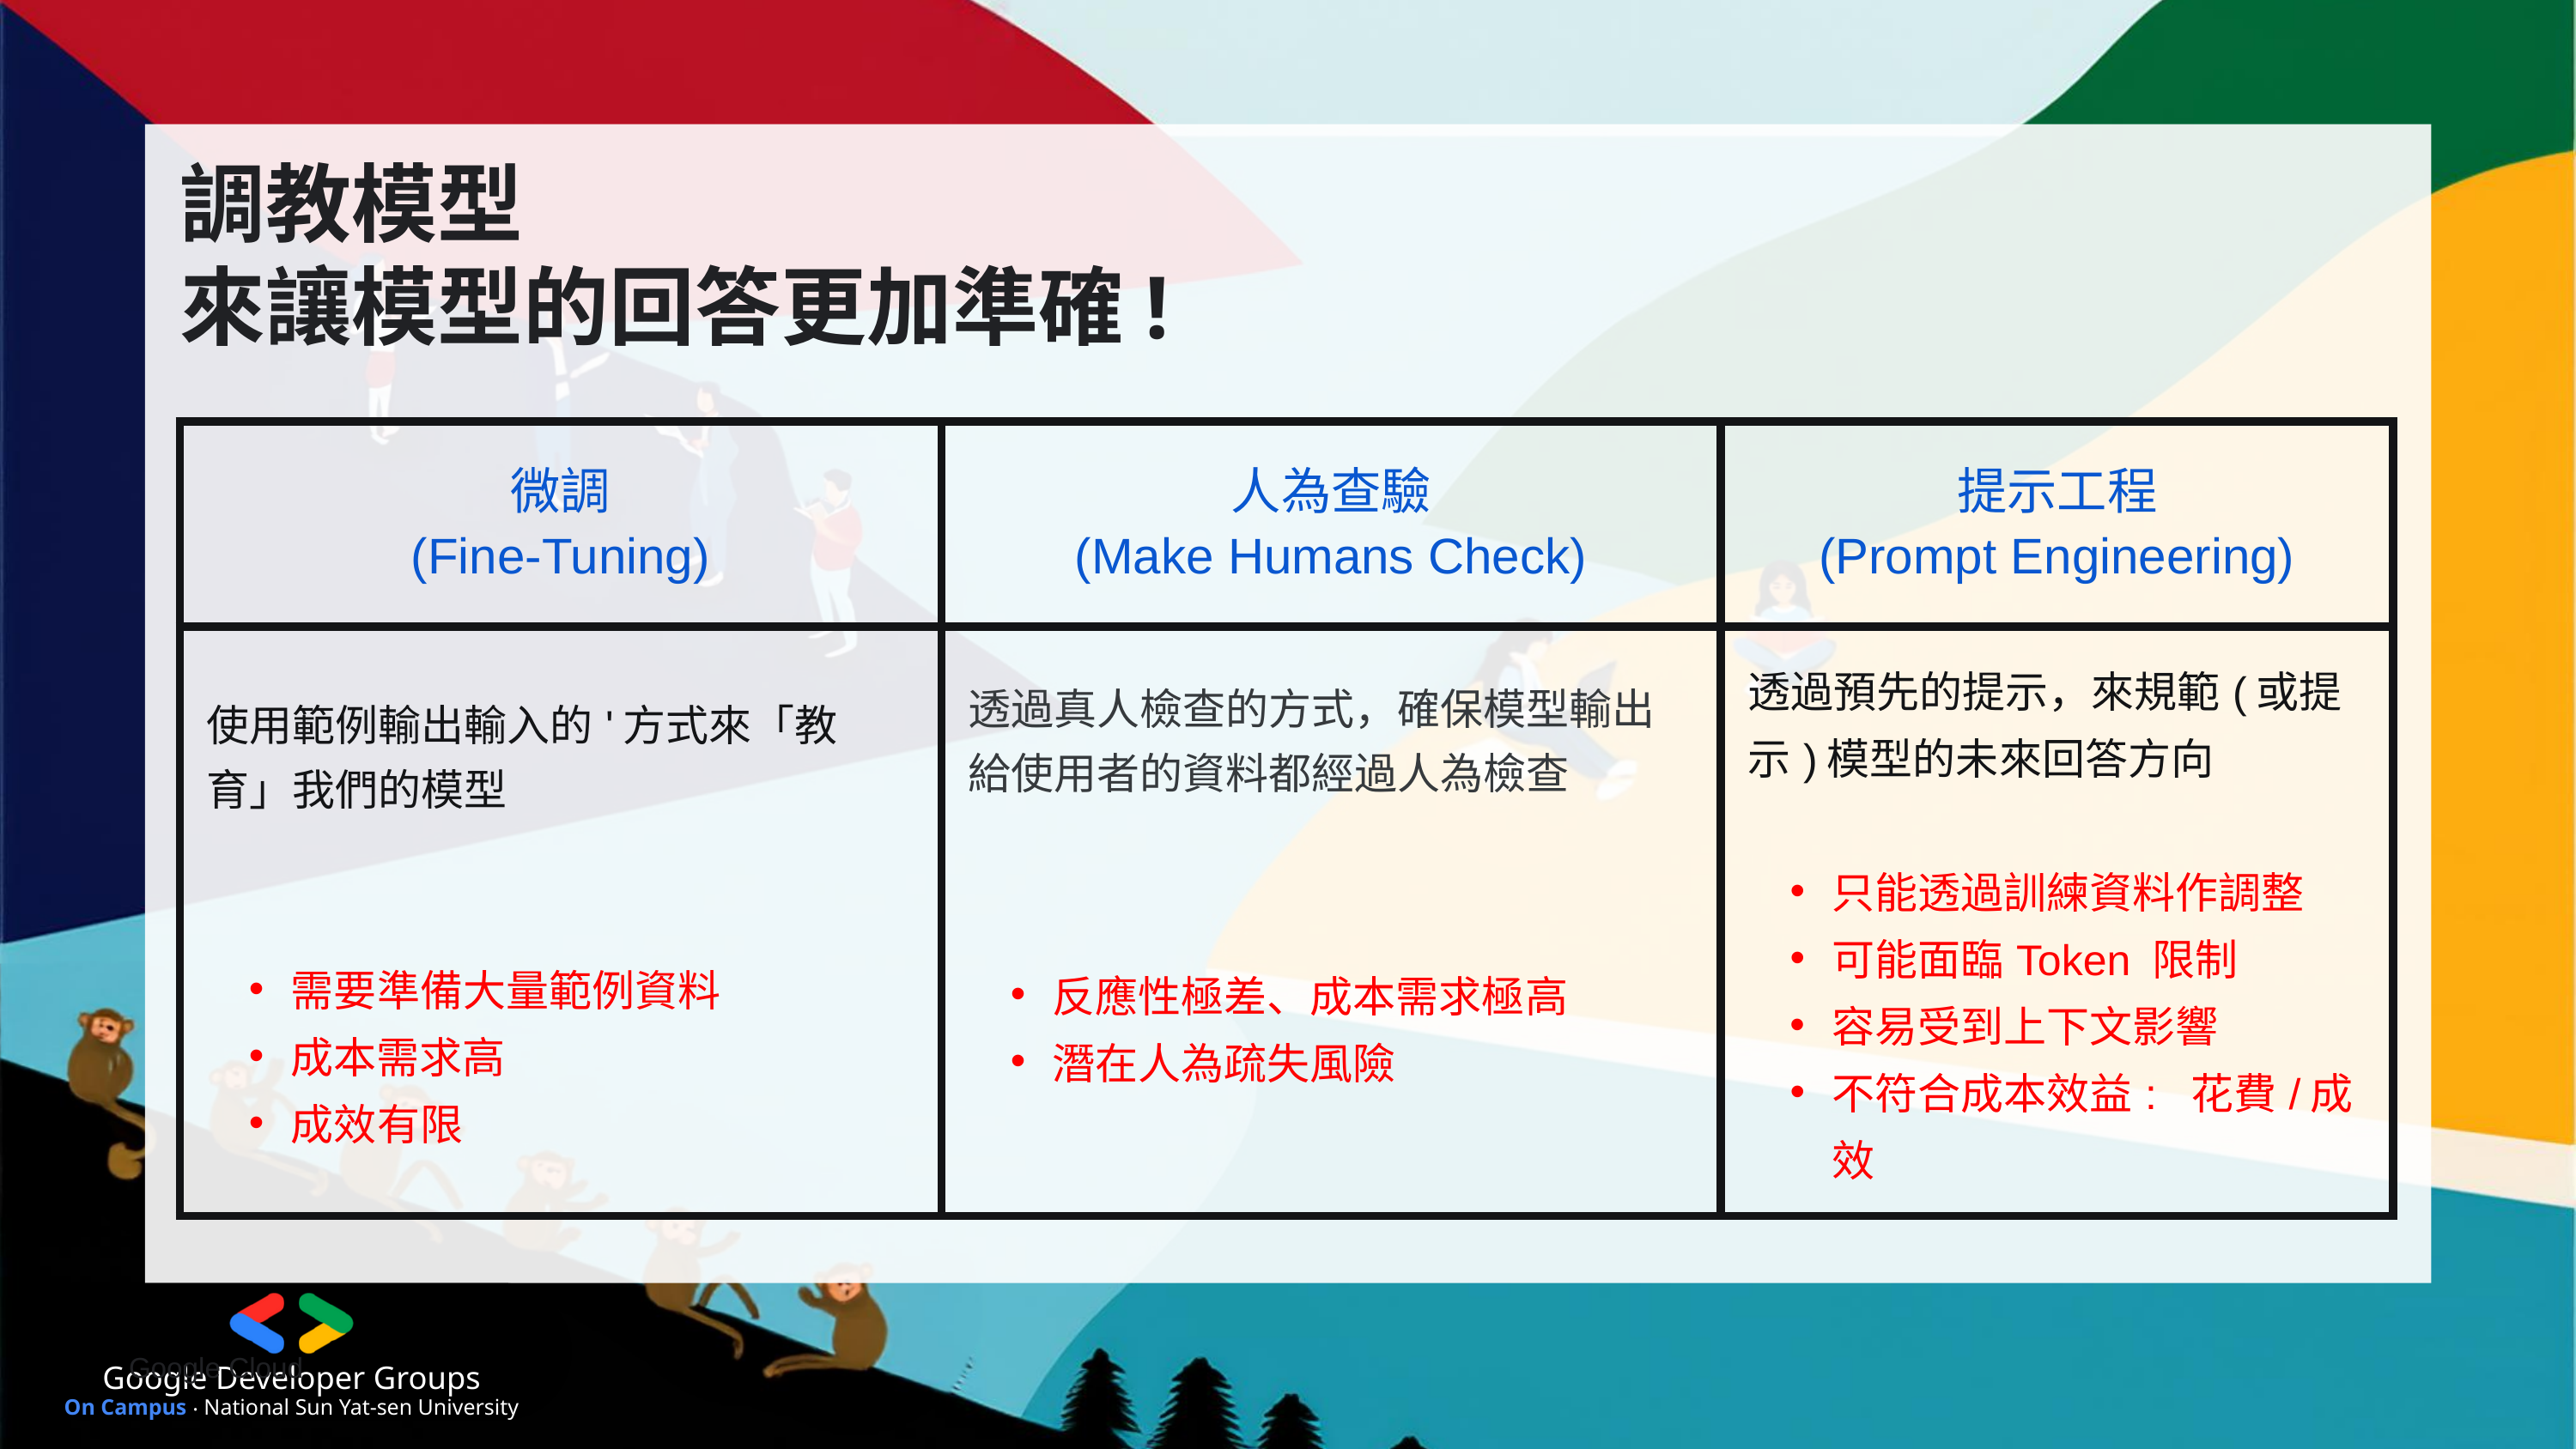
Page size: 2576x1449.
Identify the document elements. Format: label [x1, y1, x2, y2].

text_box [0, 0, 2576, 1449]
